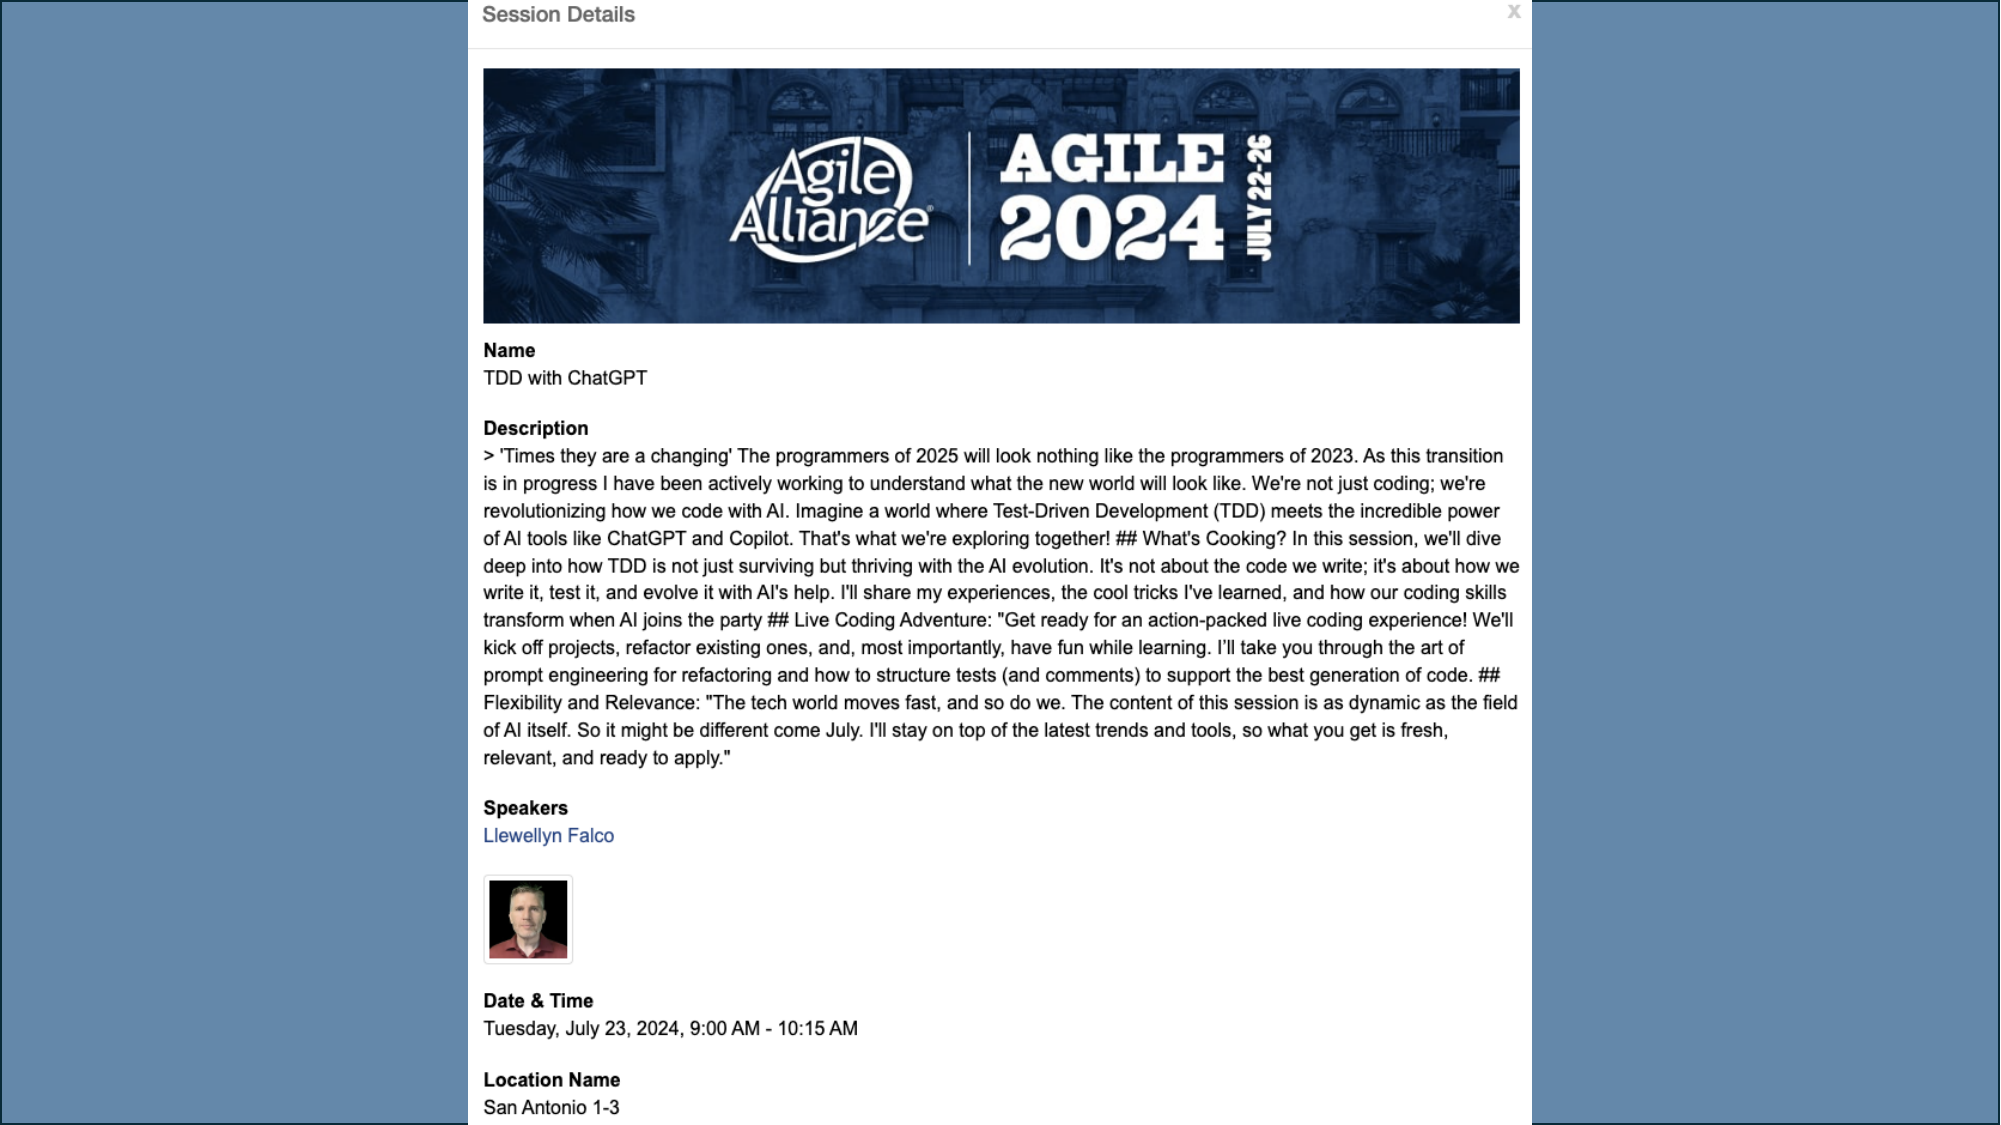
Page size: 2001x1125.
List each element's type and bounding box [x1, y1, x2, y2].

text_box [1533, 0, 2000, 1125]
picture [467, 0, 1533, 1125]
text_box [0, 0, 467, 1125]
